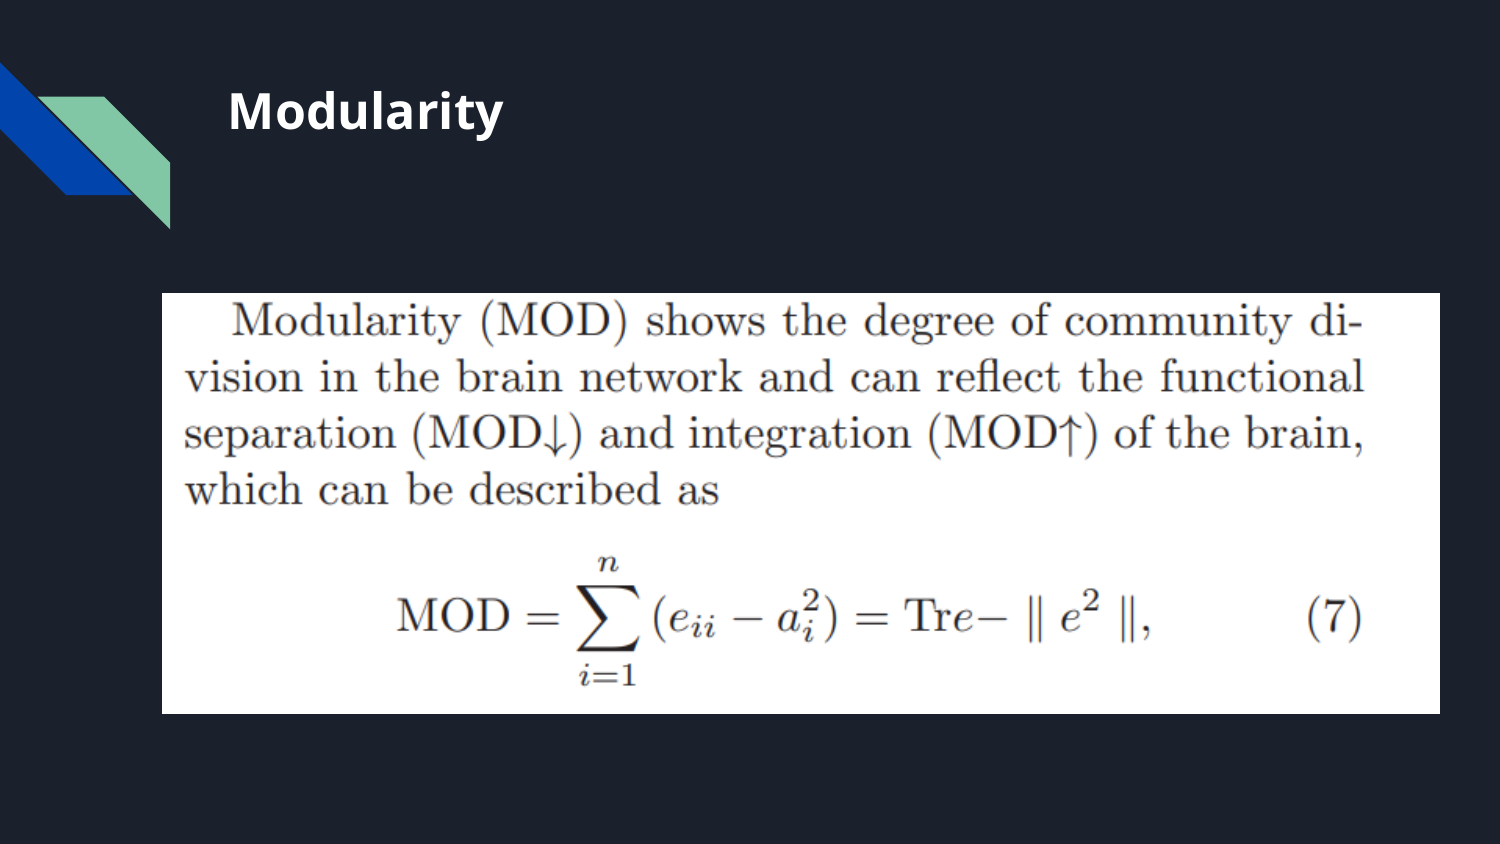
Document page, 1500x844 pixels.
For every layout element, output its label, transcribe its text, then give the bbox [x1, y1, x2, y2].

picture [162, 292, 1440, 714]
title Modularity [212, 64, 1368, 215]
